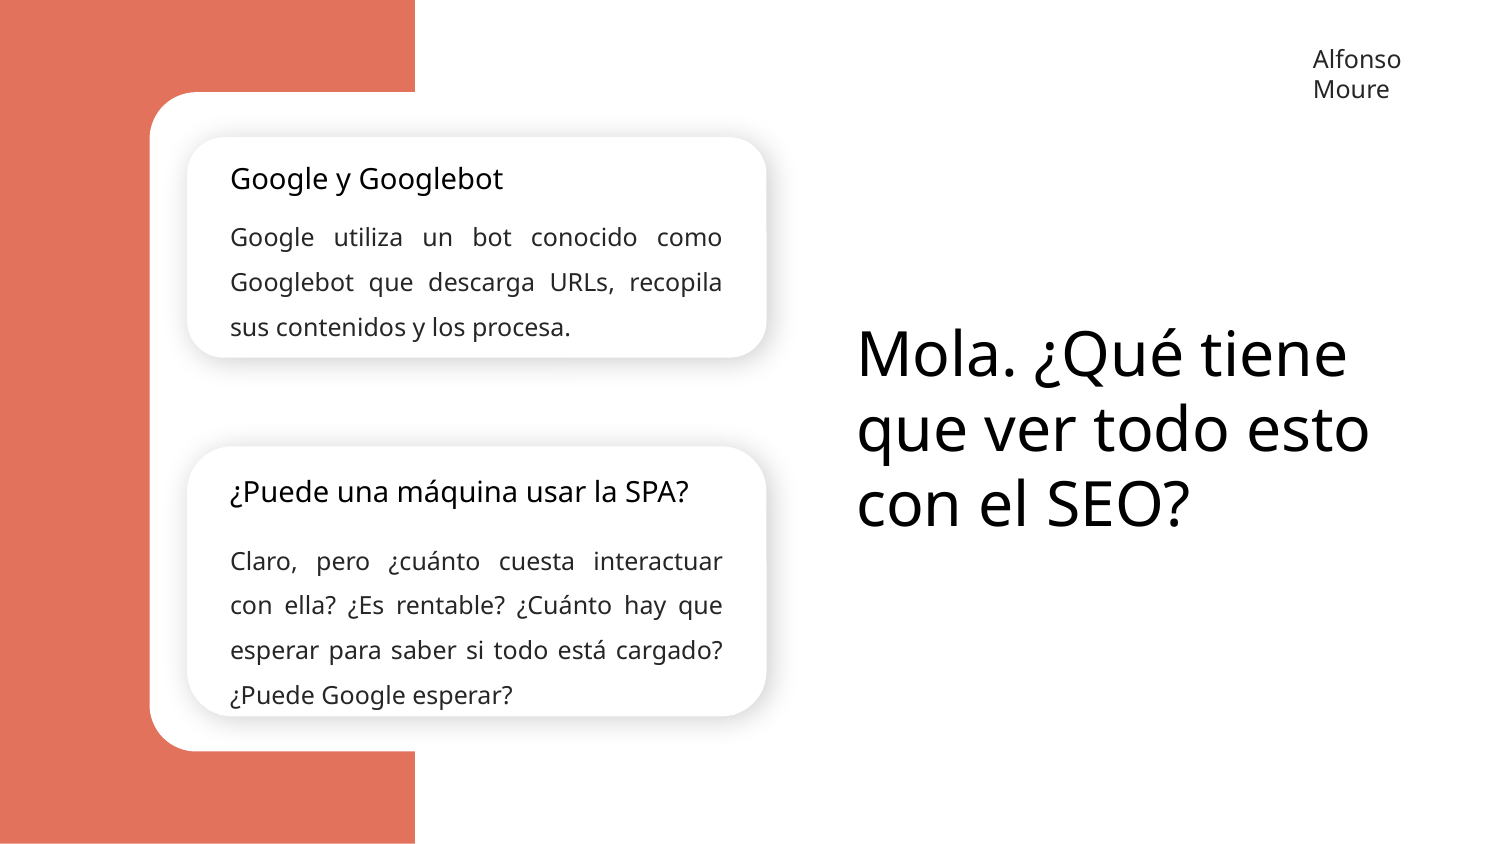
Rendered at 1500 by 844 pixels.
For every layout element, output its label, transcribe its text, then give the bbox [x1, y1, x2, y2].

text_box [186, 136, 767, 358]
text_box Alfonso Moure [1301, 37, 1448, 109]
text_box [186, 446, 778, 717]
text_box Mola. ¿Qué tiene que ver todo esto con el SEO? [844, 137, 1480, 717]
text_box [0, 0, 570, 844]
